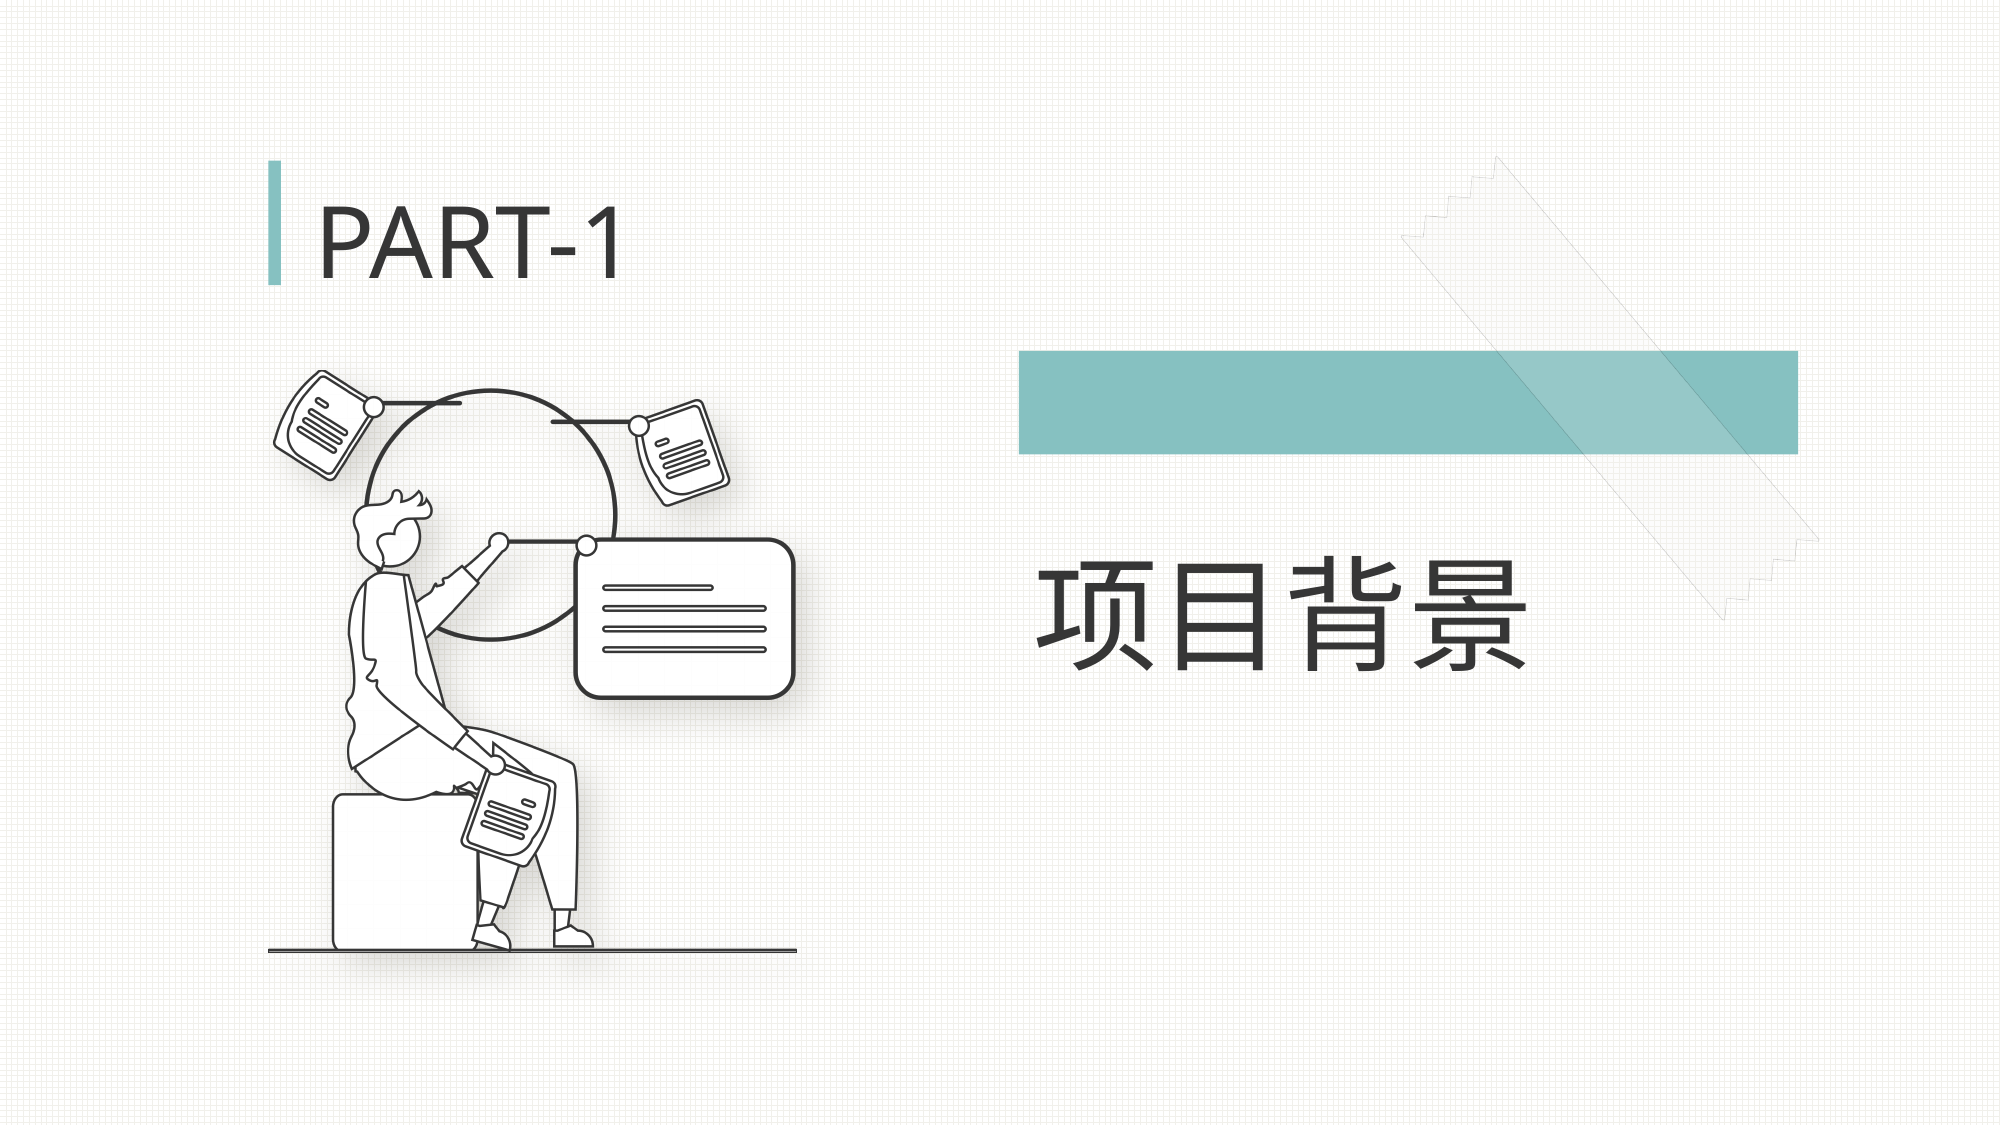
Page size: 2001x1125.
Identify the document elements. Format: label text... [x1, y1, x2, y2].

text_box [1018, 350, 1359, 454]
text_box 项目背景 [1018, 454, 1827, 695]
text_box PART-1 [299, 111, 1476, 307]
picture [1359, 262, 1861, 514]
picture [268, 370, 797, 953]
text_box [267, 159, 282, 286]
